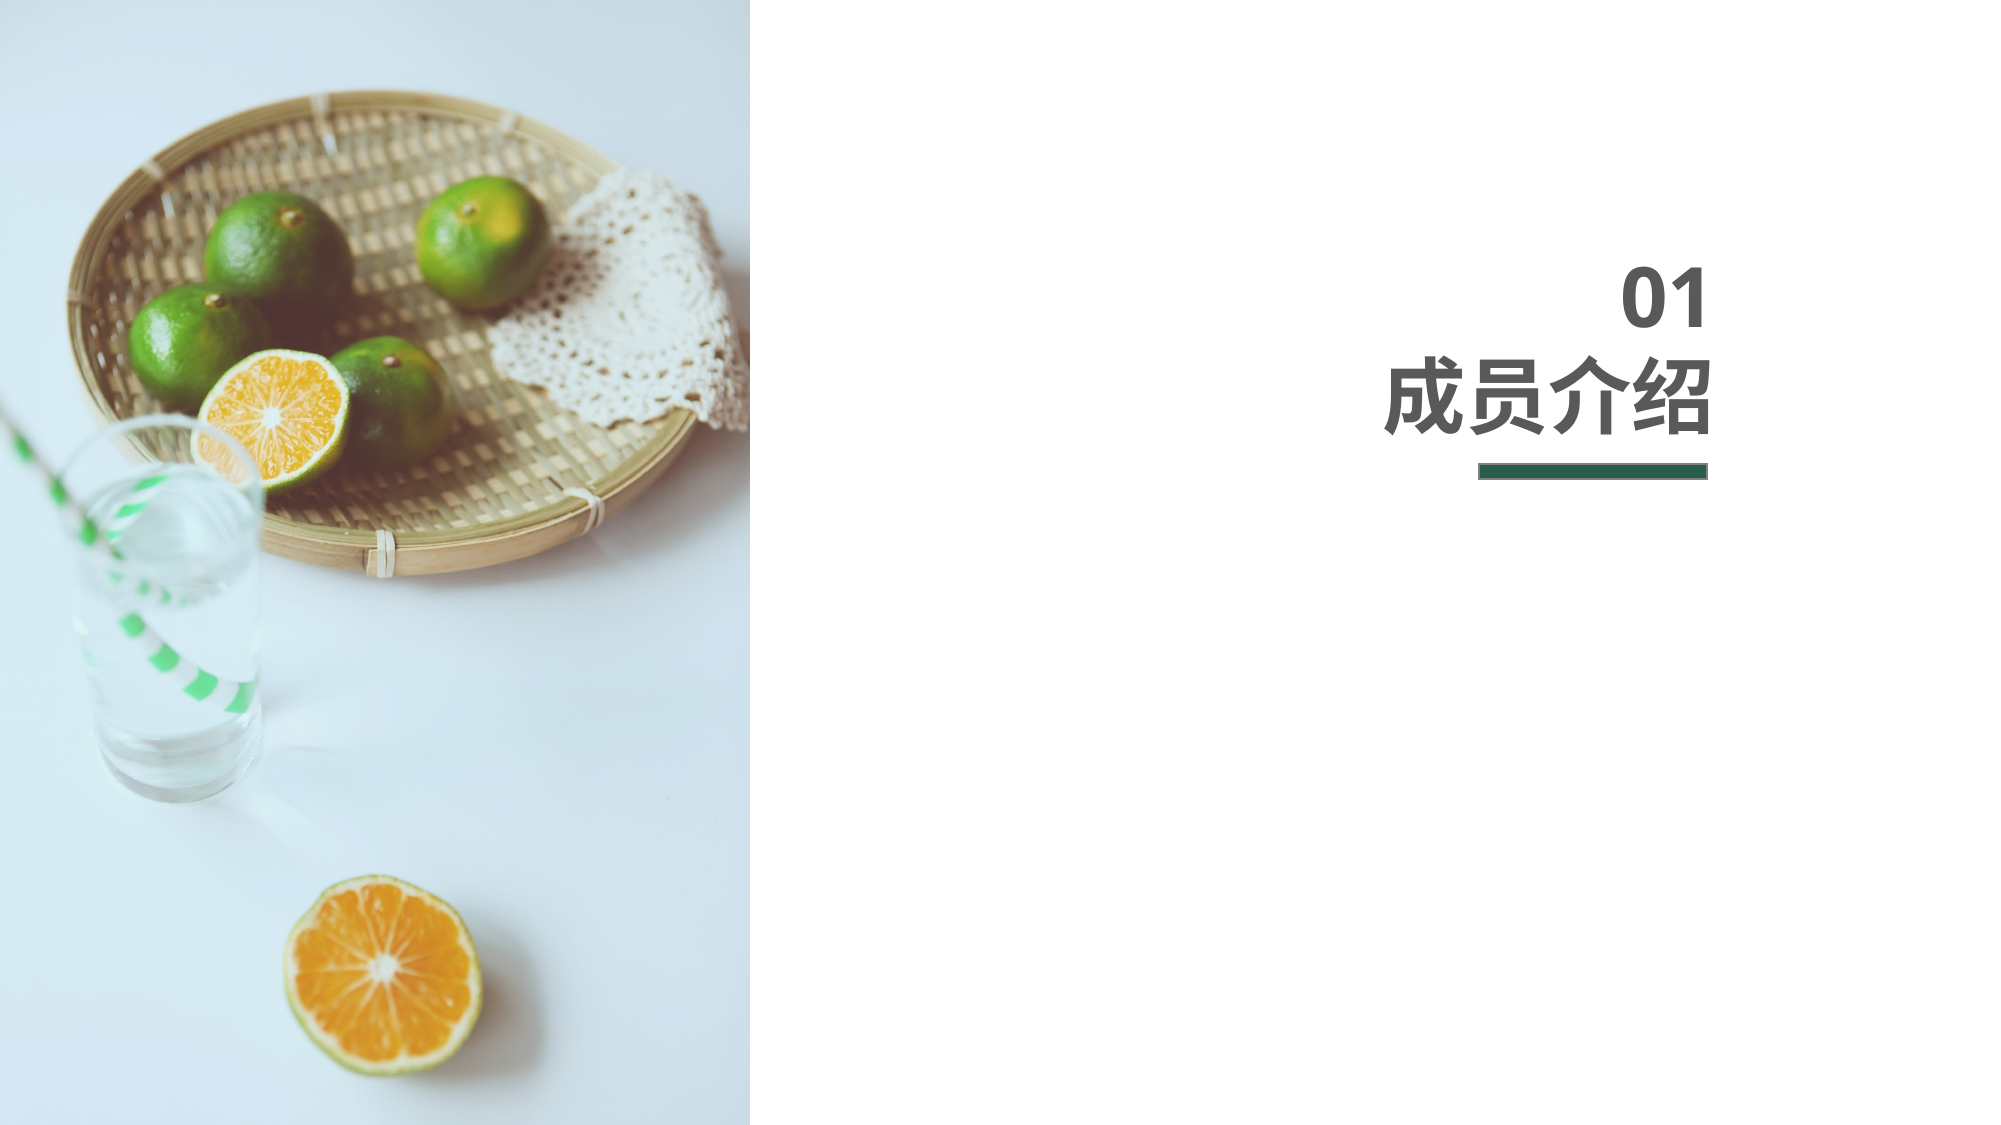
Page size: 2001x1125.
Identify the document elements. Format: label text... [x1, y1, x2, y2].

text_box 01 成员介绍 [1341, 237, 1730, 452]
picture [0, 0, 750, 1125]
text_box [1478, 463, 1708, 480]
